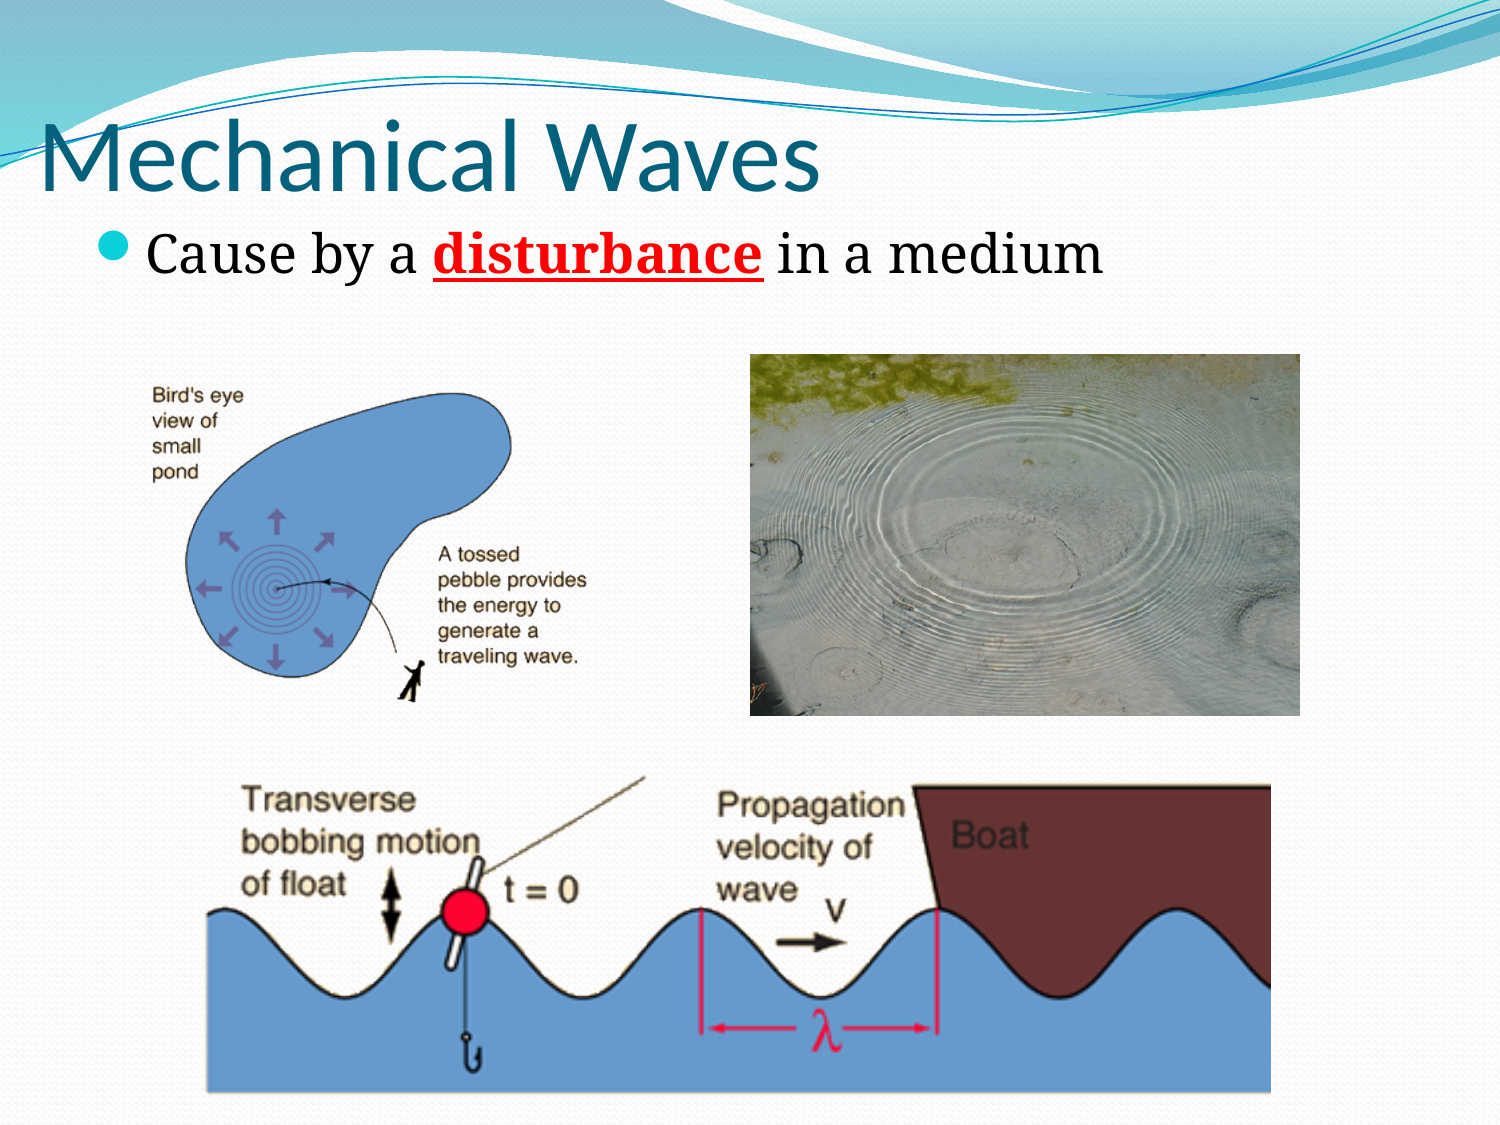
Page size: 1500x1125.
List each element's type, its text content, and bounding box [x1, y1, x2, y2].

picture [137, 370, 601, 716]
picture [749, 354, 1300, 716]
picture [182, 761, 1300, 1125]
list Cause by a disturbance in a medium [79, 212, 1430, 308]
title Mechanical Waves [37, 24, 1388, 213]
